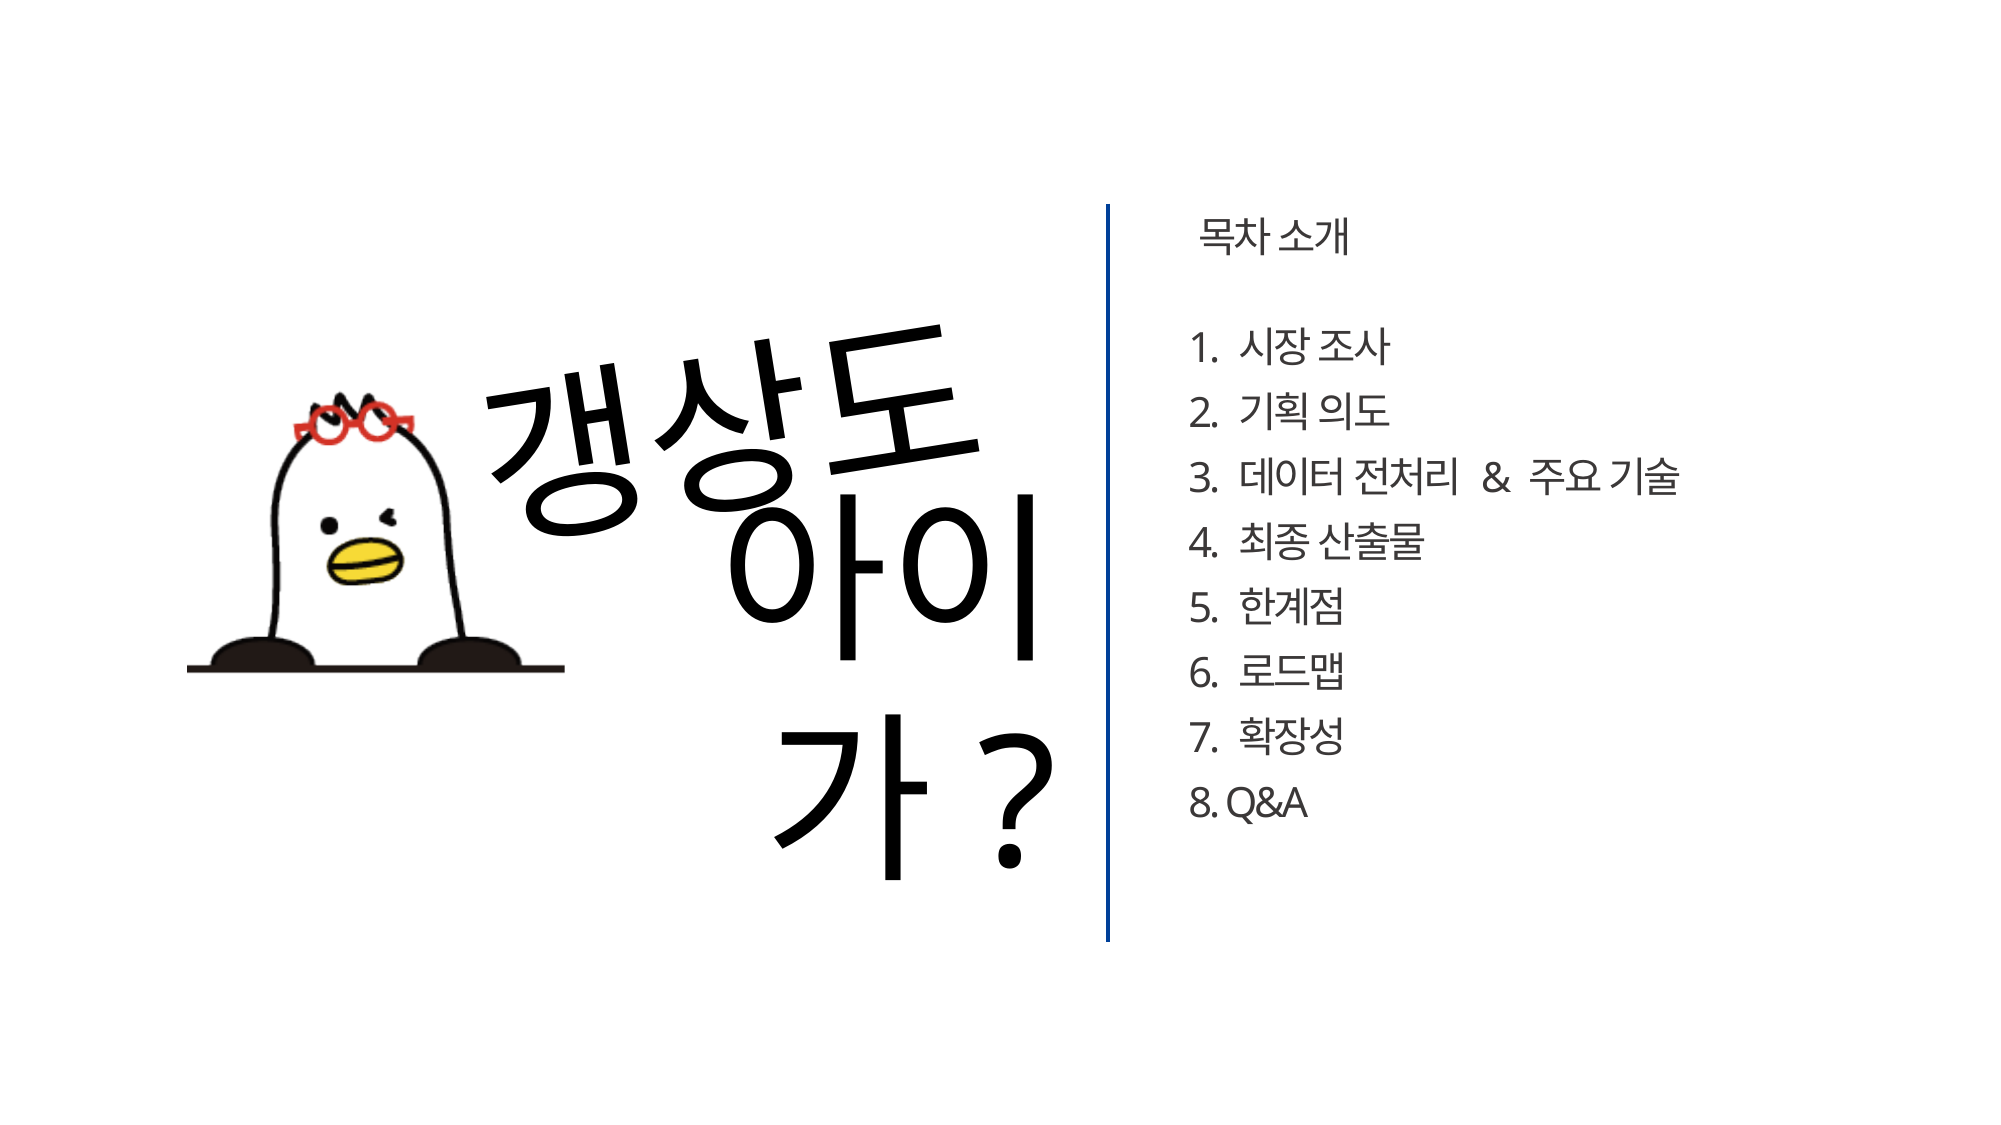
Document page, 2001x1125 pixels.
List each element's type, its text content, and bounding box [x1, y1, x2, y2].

text_box 갱상도 [565, 252, 1096, 570]
text_box 목차 소개 [1183, 203, 1367, 269]
text_box 아이가? [625, 456, 1072, 911]
picture [186, 308, 565, 702]
text_box 1. 시장 조사 2. 기획 의도 3. 데이터 전처리 & 주요 기술 4. 최종 산출물 5. 한계점 6. 로드맵 7. 확장성 8. Q&A [1173, 298, 1697, 834]
